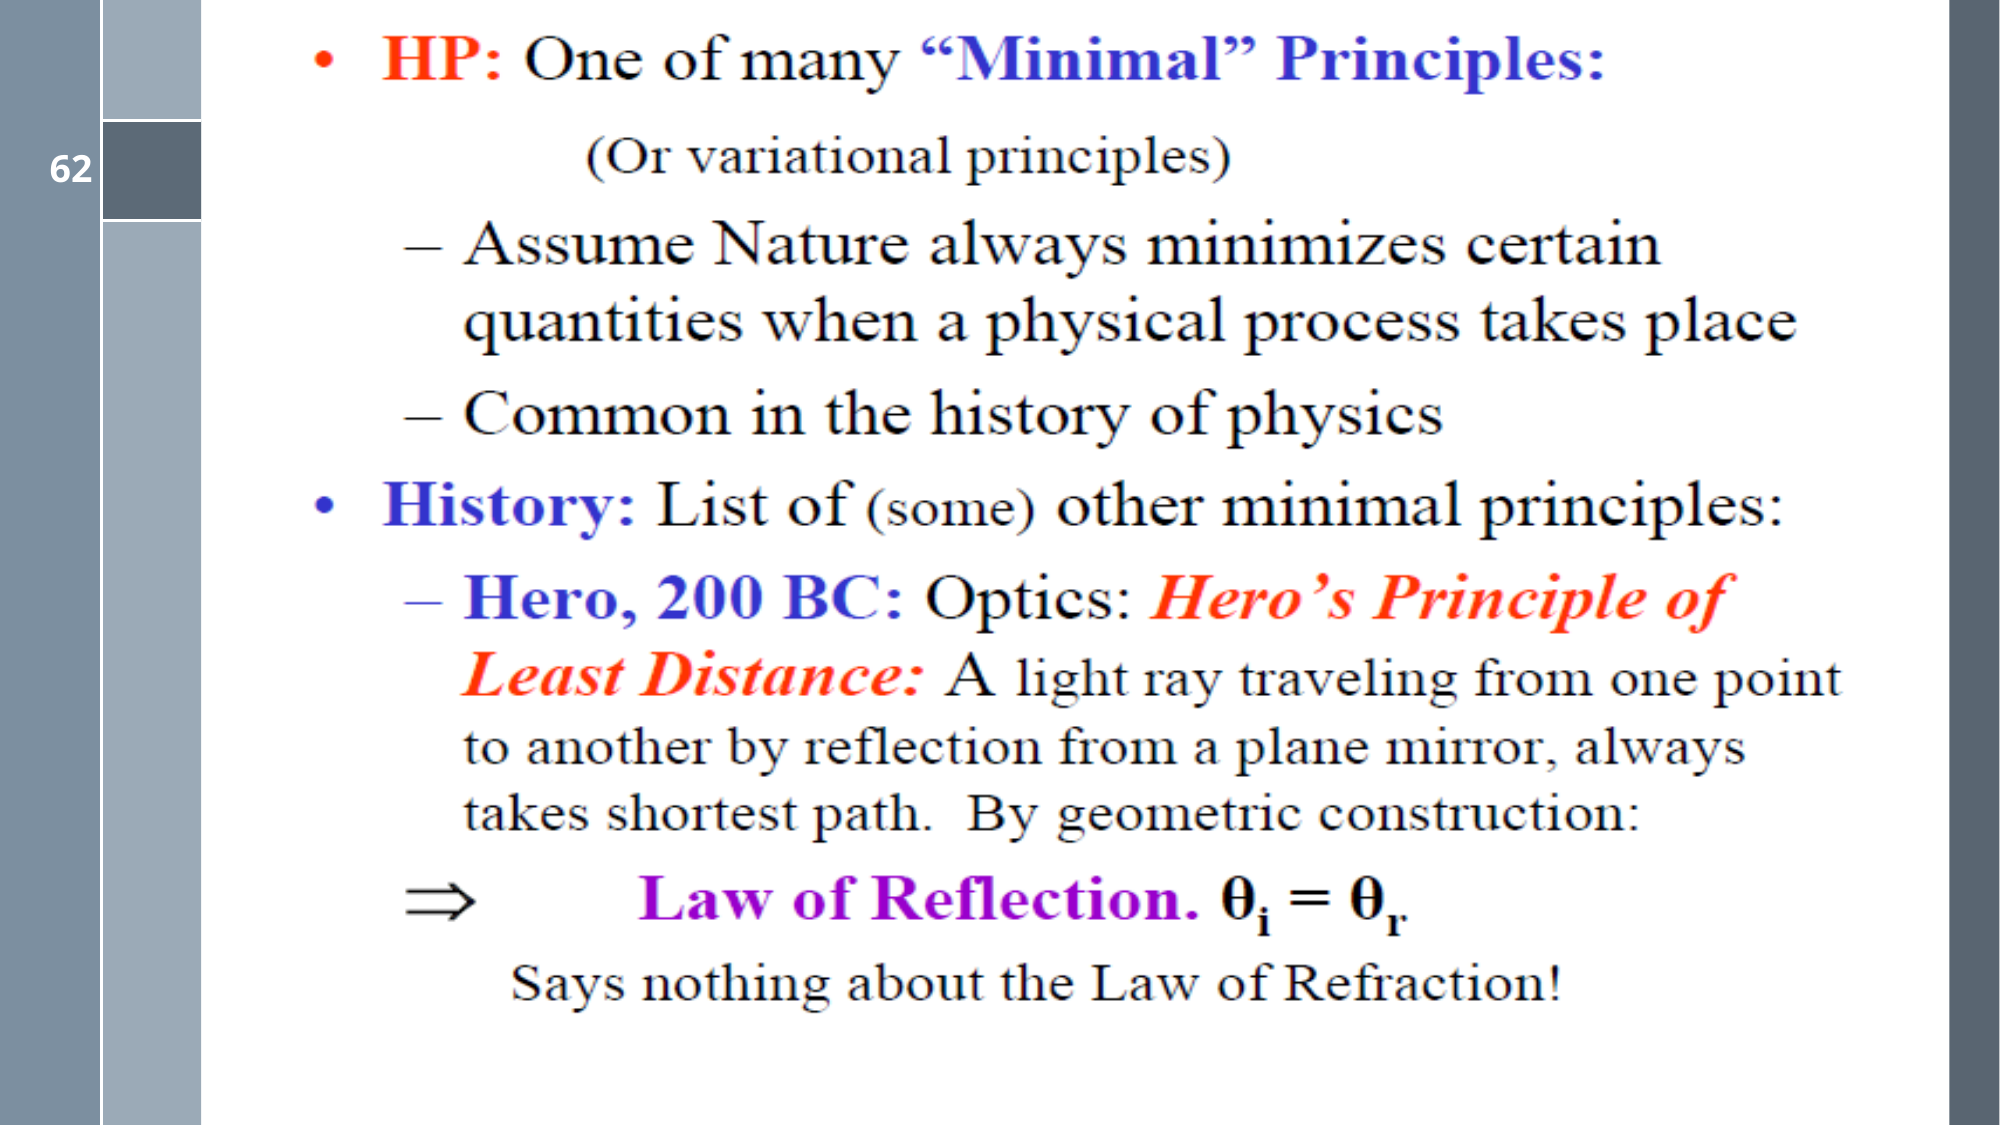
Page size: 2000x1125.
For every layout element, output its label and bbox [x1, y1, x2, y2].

picture [287, 18, 1888, 1063]
